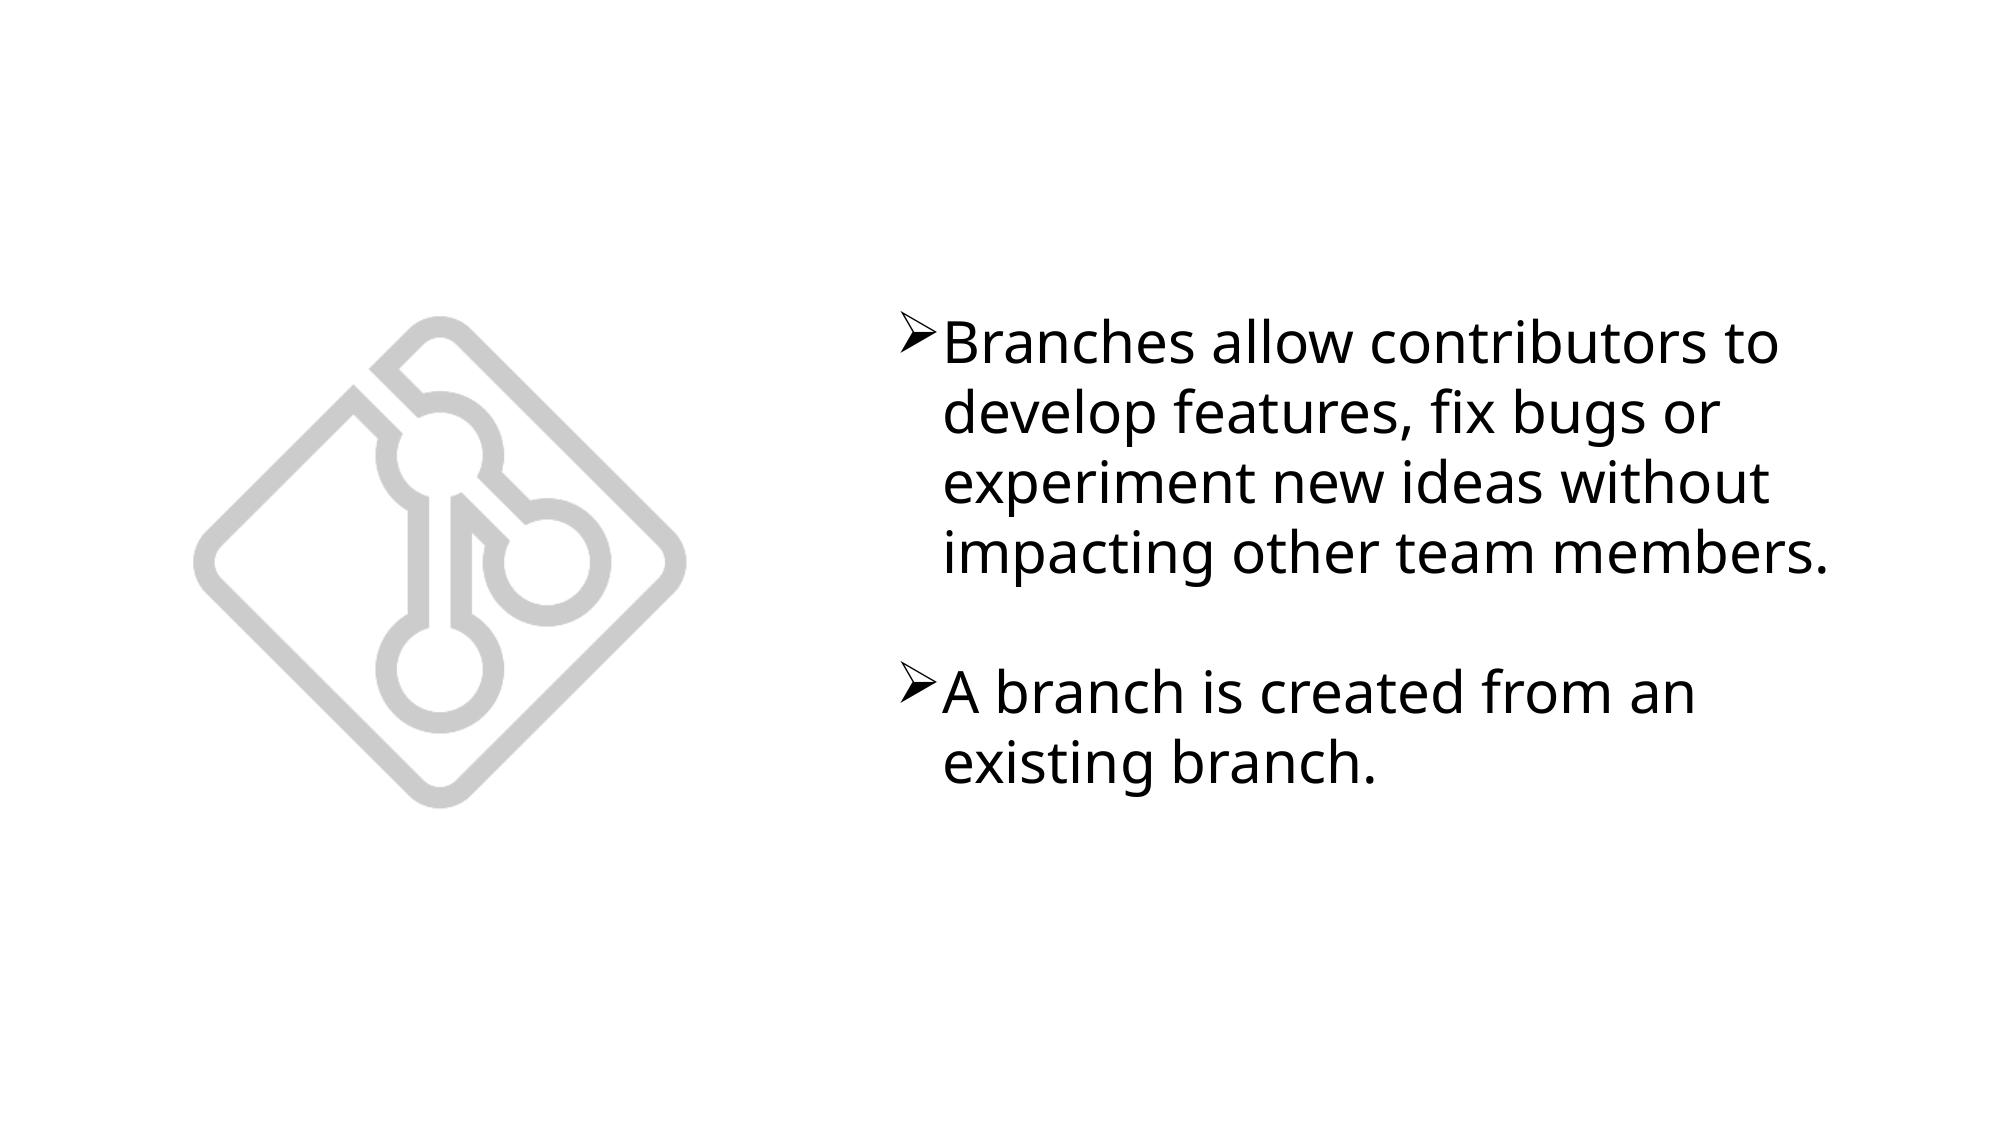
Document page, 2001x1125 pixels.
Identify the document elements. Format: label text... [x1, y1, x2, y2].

text_box Branches allow contributors to develop features, fix bugs or experiment new ideas without impacting other team members. A branch is created from an existing branch. [880, 297, 1870, 803]
picture [172, 294, 708, 831]
